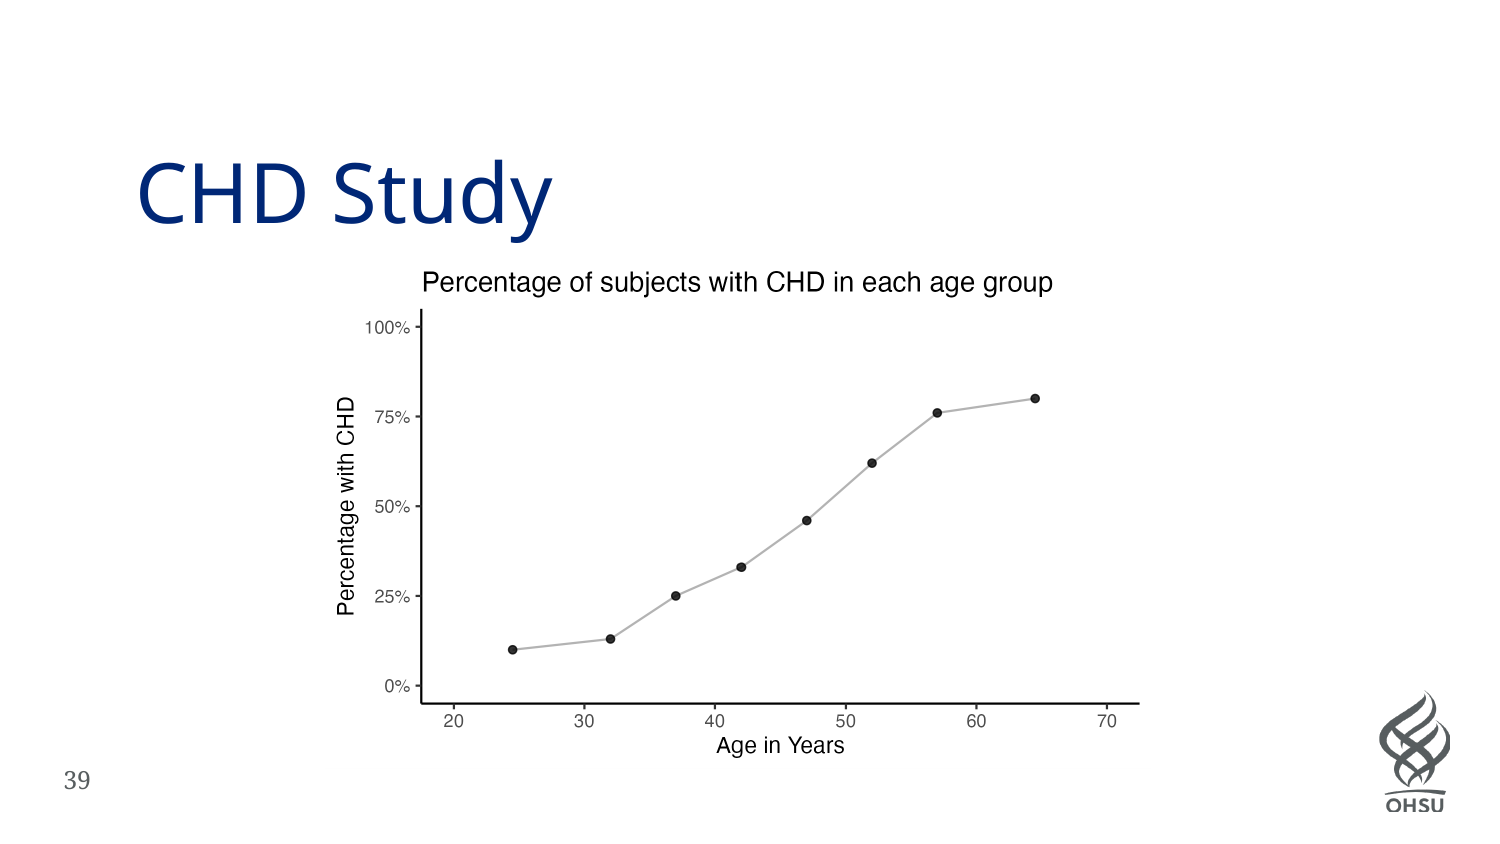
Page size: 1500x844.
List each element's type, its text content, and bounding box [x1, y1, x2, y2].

title CHD Study [120, 120, 1356, 261]
picture [325, 260, 1151, 770]
